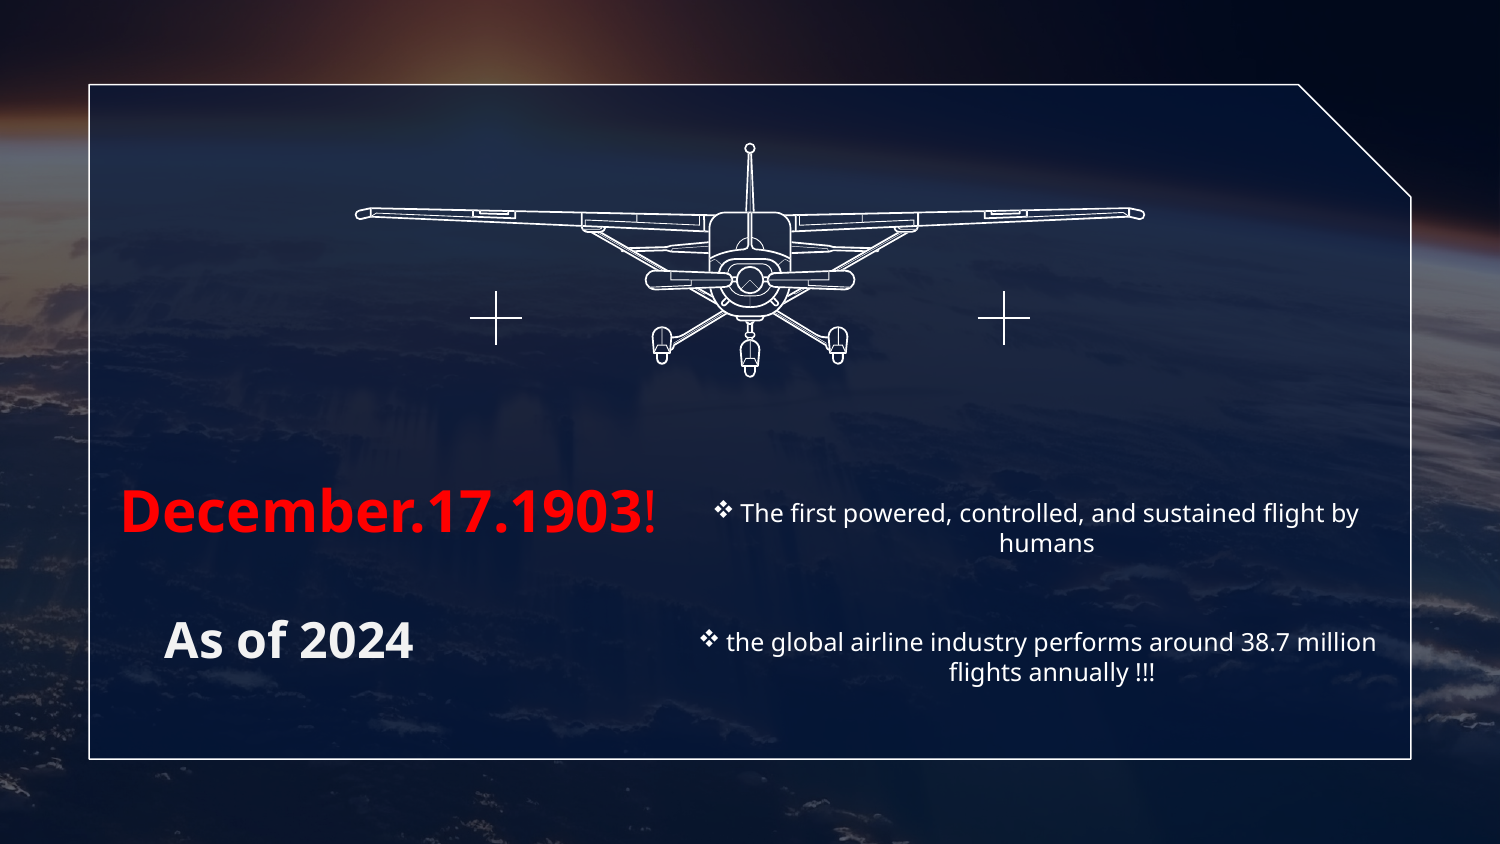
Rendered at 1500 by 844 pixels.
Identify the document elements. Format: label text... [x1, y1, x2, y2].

subtitle The first powered, controlled, and sustained flight by humans [670, 482, 1403, 608]
picture [0, 0, 1500, 844]
text_box As of 2024 [0, 588, 591, 684]
title December.17.1903! [104, 463, 674, 560]
text_box the global airline industry performs around 38.7 million flights annually !!! [672, 611, 1405, 738]
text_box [354, 142, 1146, 378]
